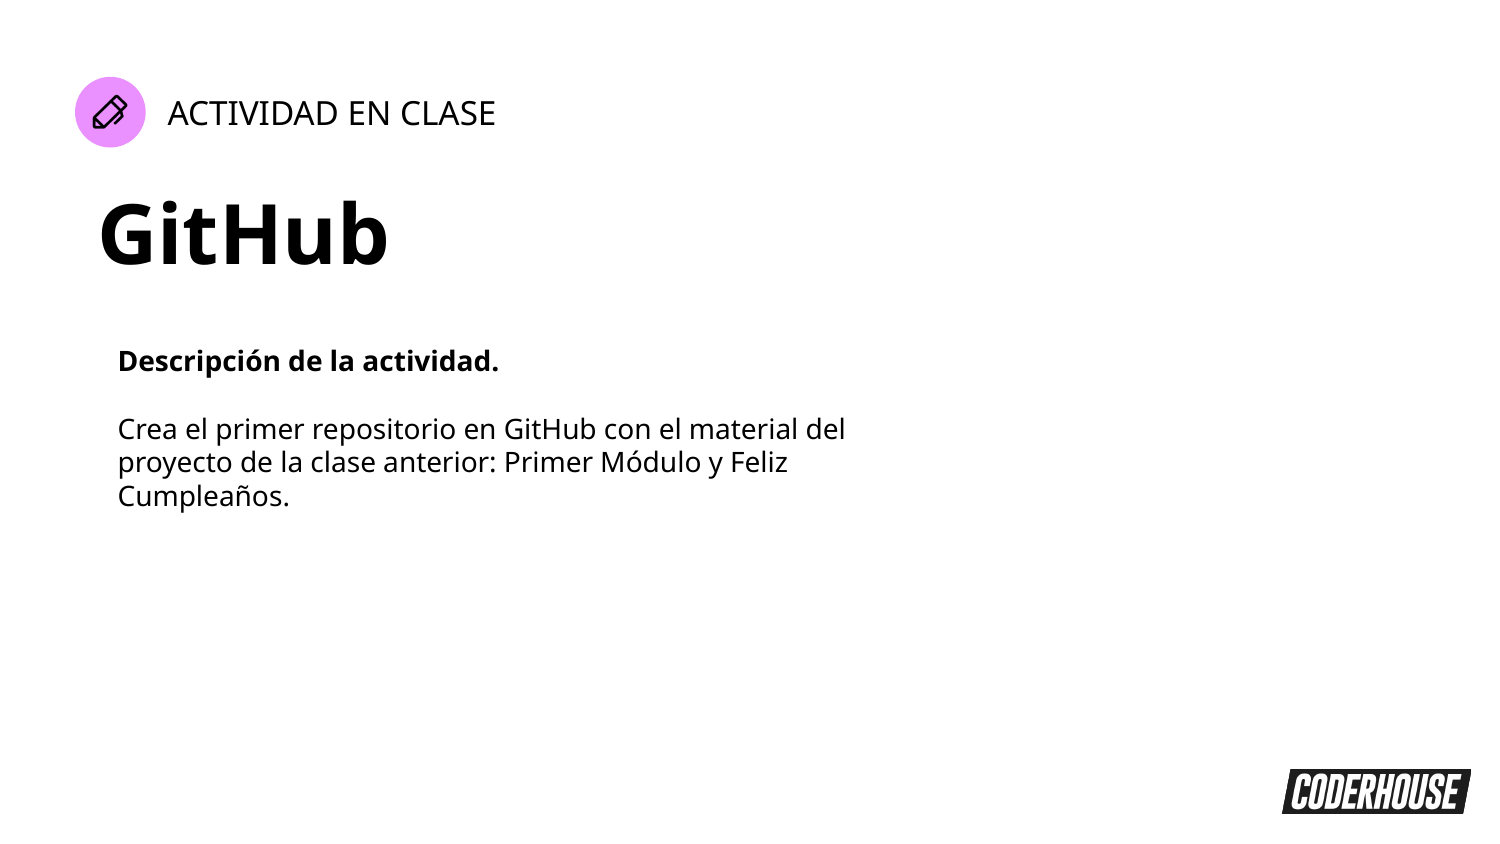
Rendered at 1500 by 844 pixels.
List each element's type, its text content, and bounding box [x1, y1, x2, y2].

text_box Descripción de la actividad. Crea el primer repositorio en GitHub con el material del proyecto de la clase anterior: Primer Módulo y Feliz Cumpleaños. [102, 328, 921, 528]
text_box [74, 76, 146, 148]
text_box ACTIVIDAD EN CLASE [152, 76, 557, 147]
picture [1281, 769, 1471, 814]
text_box GitHub [82, 177, 901, 298]
